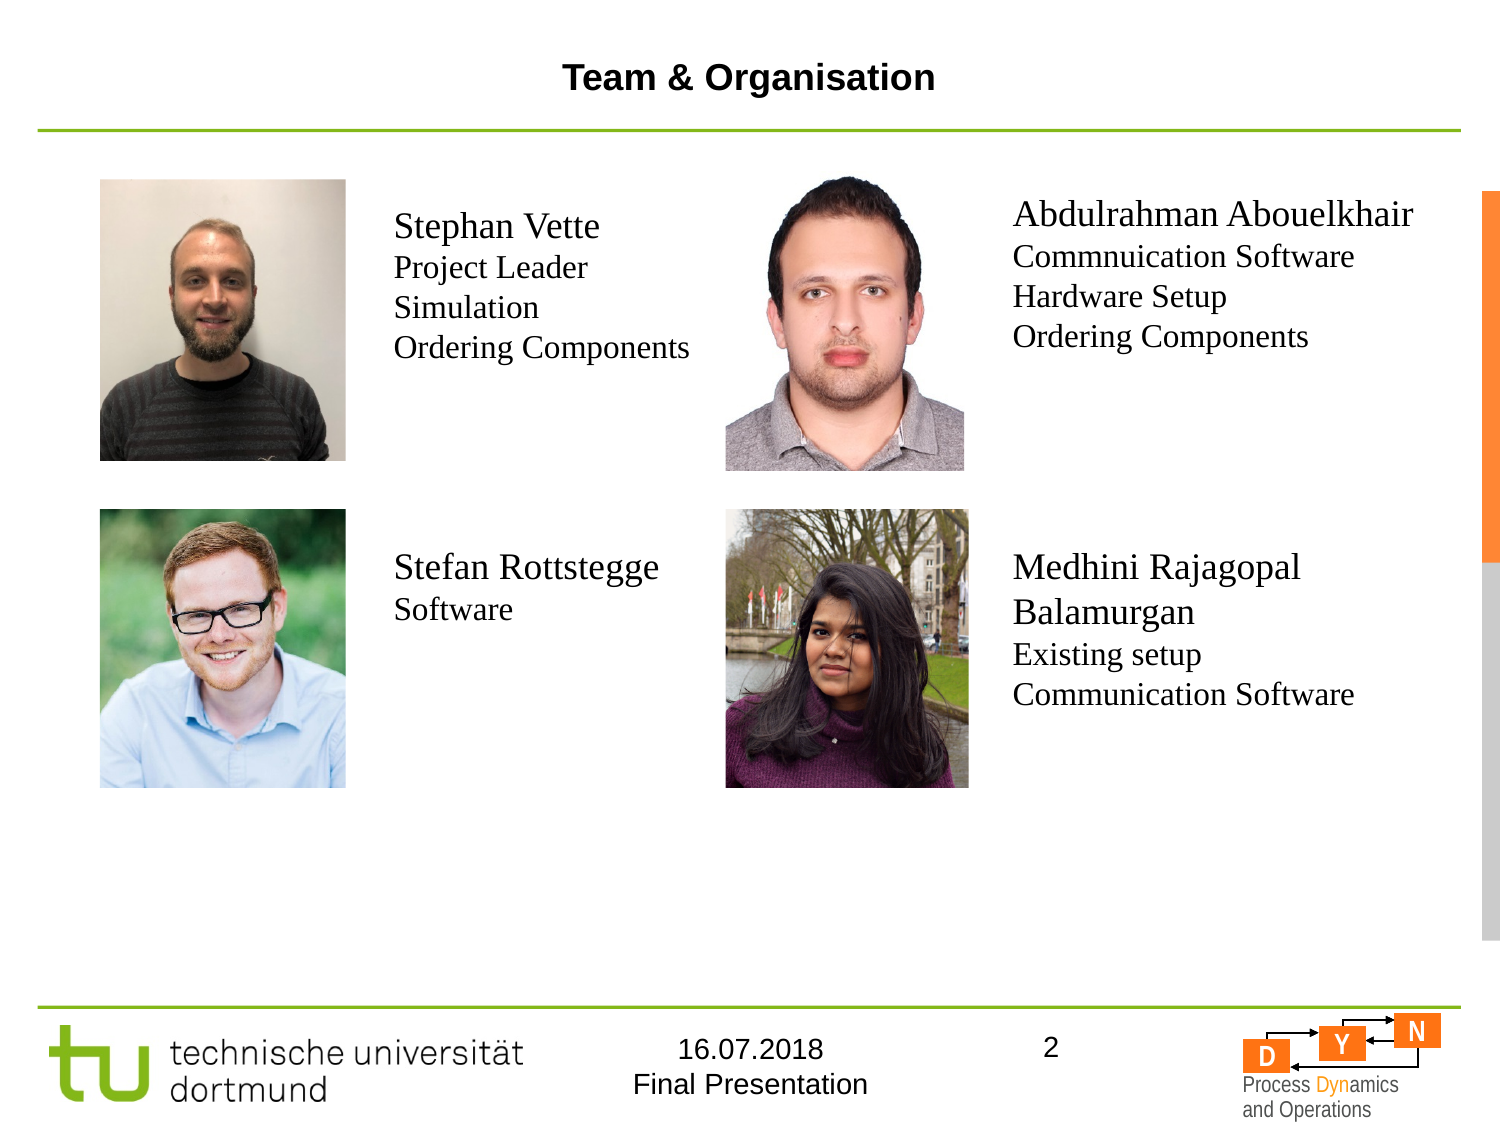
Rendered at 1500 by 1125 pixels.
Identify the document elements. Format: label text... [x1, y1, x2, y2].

text_box Abdulrahman Abouelkhair Commnuication Software Hardware Setup Ordering Components [997, 182, 1436, 362]
title Team & Organisation [81, 10, 1417, 141]
text_box Stefan Rottstegge Software [378, 534, 697, 635]
text_box Stephan Vette Project Leader Simulation Ordering Components [379, 193, 720, 373]
text_box Medhini Rajagopal Balamurgan Existing setup Communication Software [997, 534, 1436, 720]
picture [99, 508, 346, 788]
picture [49, 1025, 523, 1102]
picture [725, 508, 969, 788]
picture [725, 171, 965, 471]
picture [71, 180, 375, 461]
